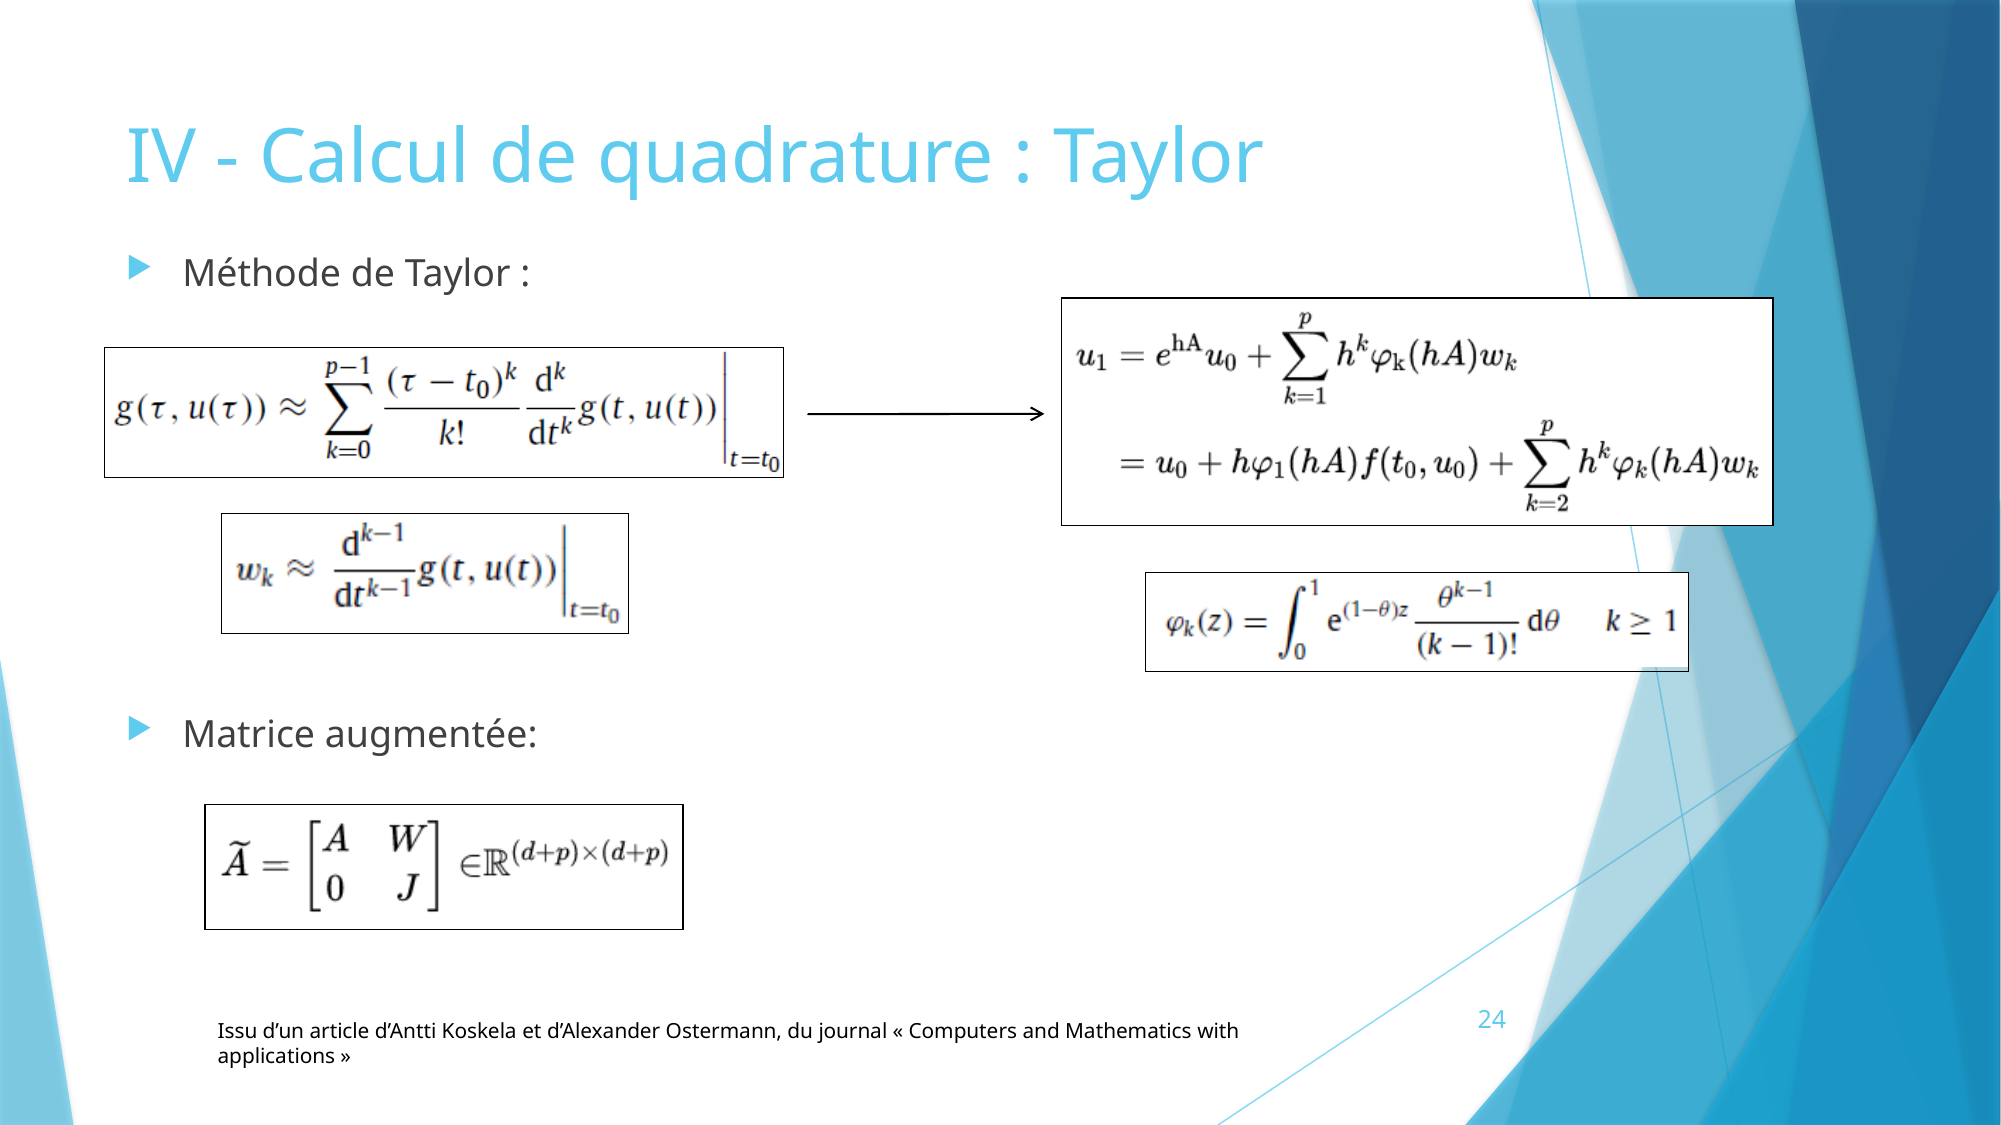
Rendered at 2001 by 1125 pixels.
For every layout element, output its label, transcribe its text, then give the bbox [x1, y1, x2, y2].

list Méthode de Taylor : Matrice augmentée: [111, 241, 1522, 991]
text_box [103, 346, 785, 634]
slide_number 24 [1409, 991, 1522, 1051]
picture [204, 804, 683, 930]
text_box Issu d’un article d’Antti Koskela et d’Alexander Ostermann, du journal « Computers and Mathematics with applications » [202, 1010, 1371, 1076]
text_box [1061, 298, 1773, 673]
title IV - Calcul de quadrature : Taylor [111, 99, 1522, 241]
